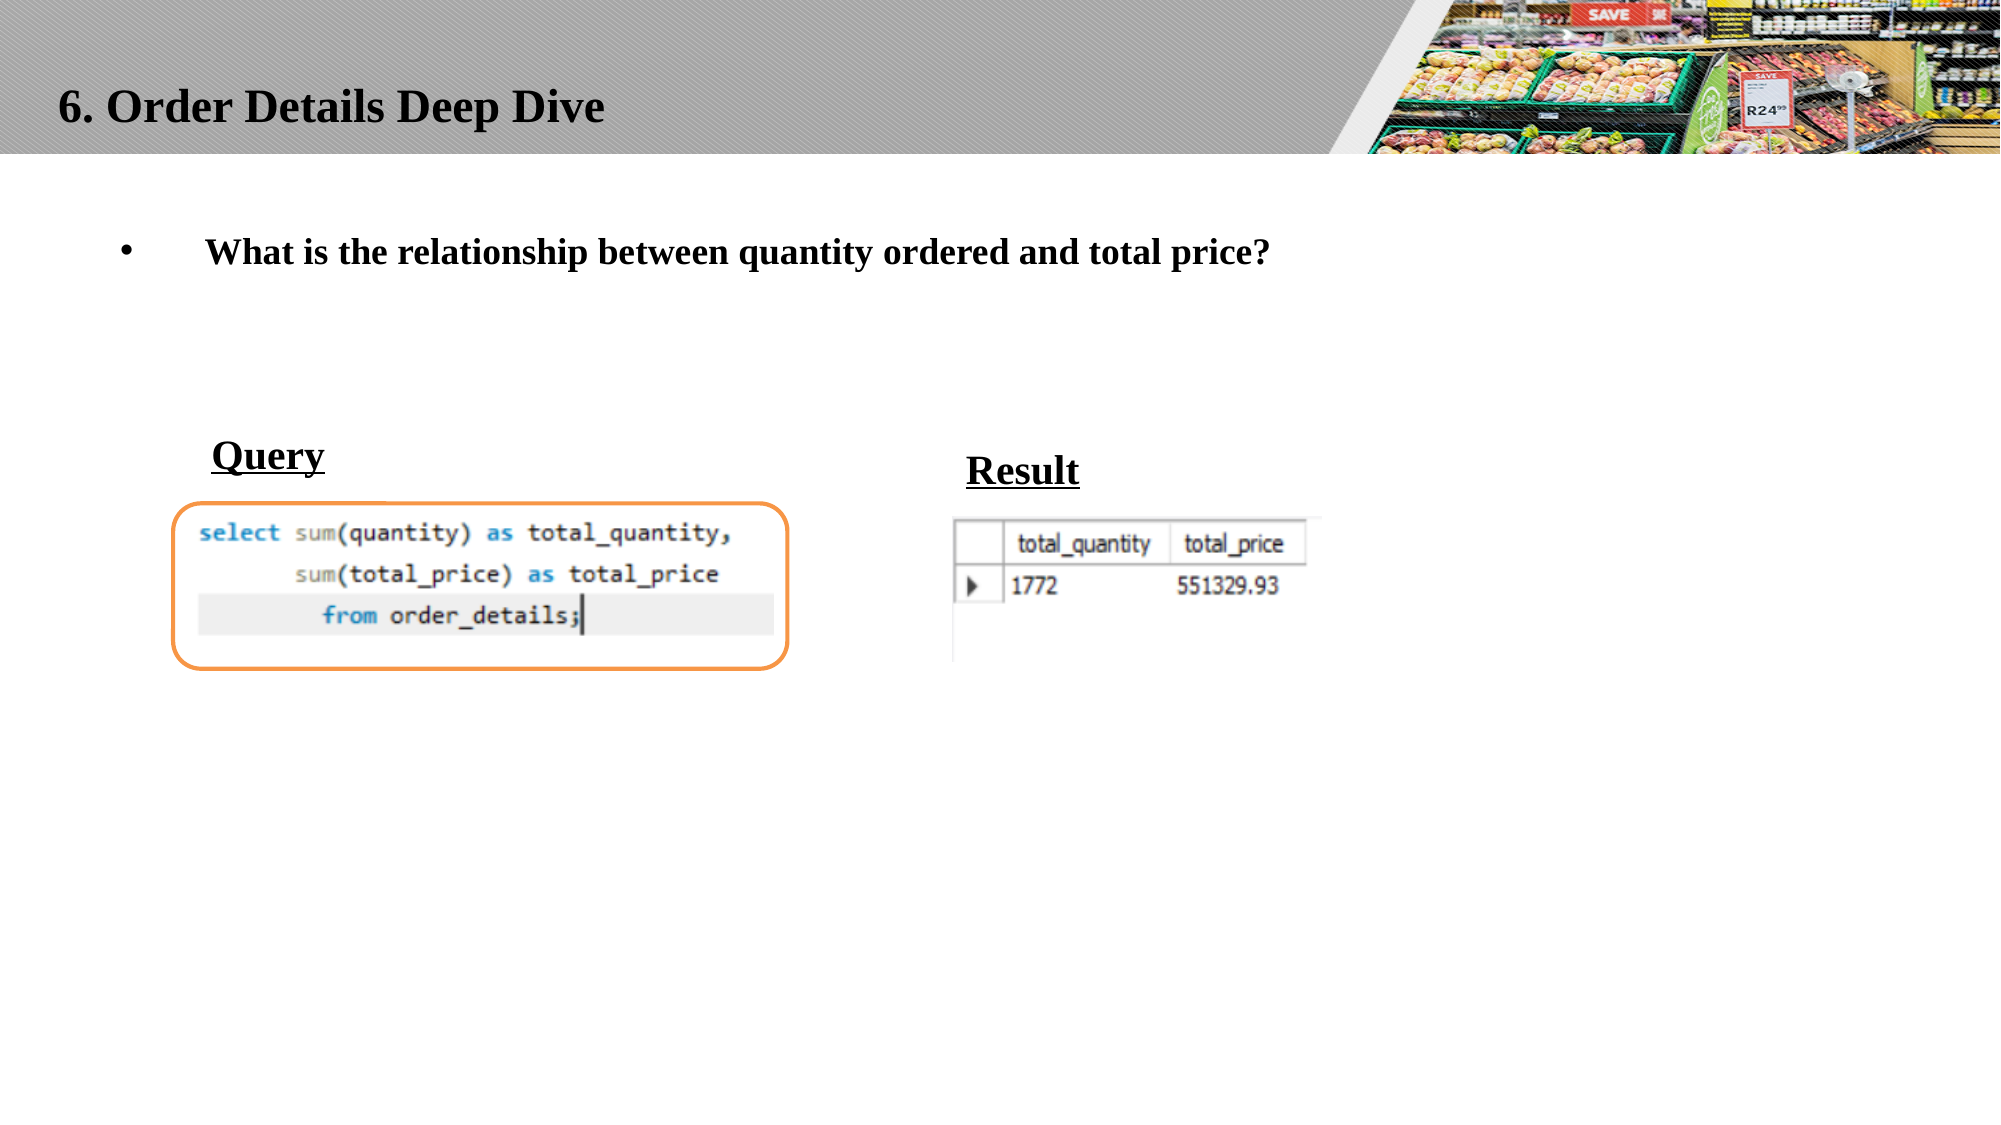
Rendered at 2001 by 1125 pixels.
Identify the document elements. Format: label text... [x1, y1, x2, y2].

picture [0, 0, 2000, 1125]
title 6. Order Details Deep Dive [43, 66, 1719, 198]
list What is the relationship between quantity ordered and total price? [86, 219, 1925, 1045]
text_box Result [951, 435, 1270, 501]
text_box [170, 501, 790, 671]
text_box Query [196, 420, 575, 486]
